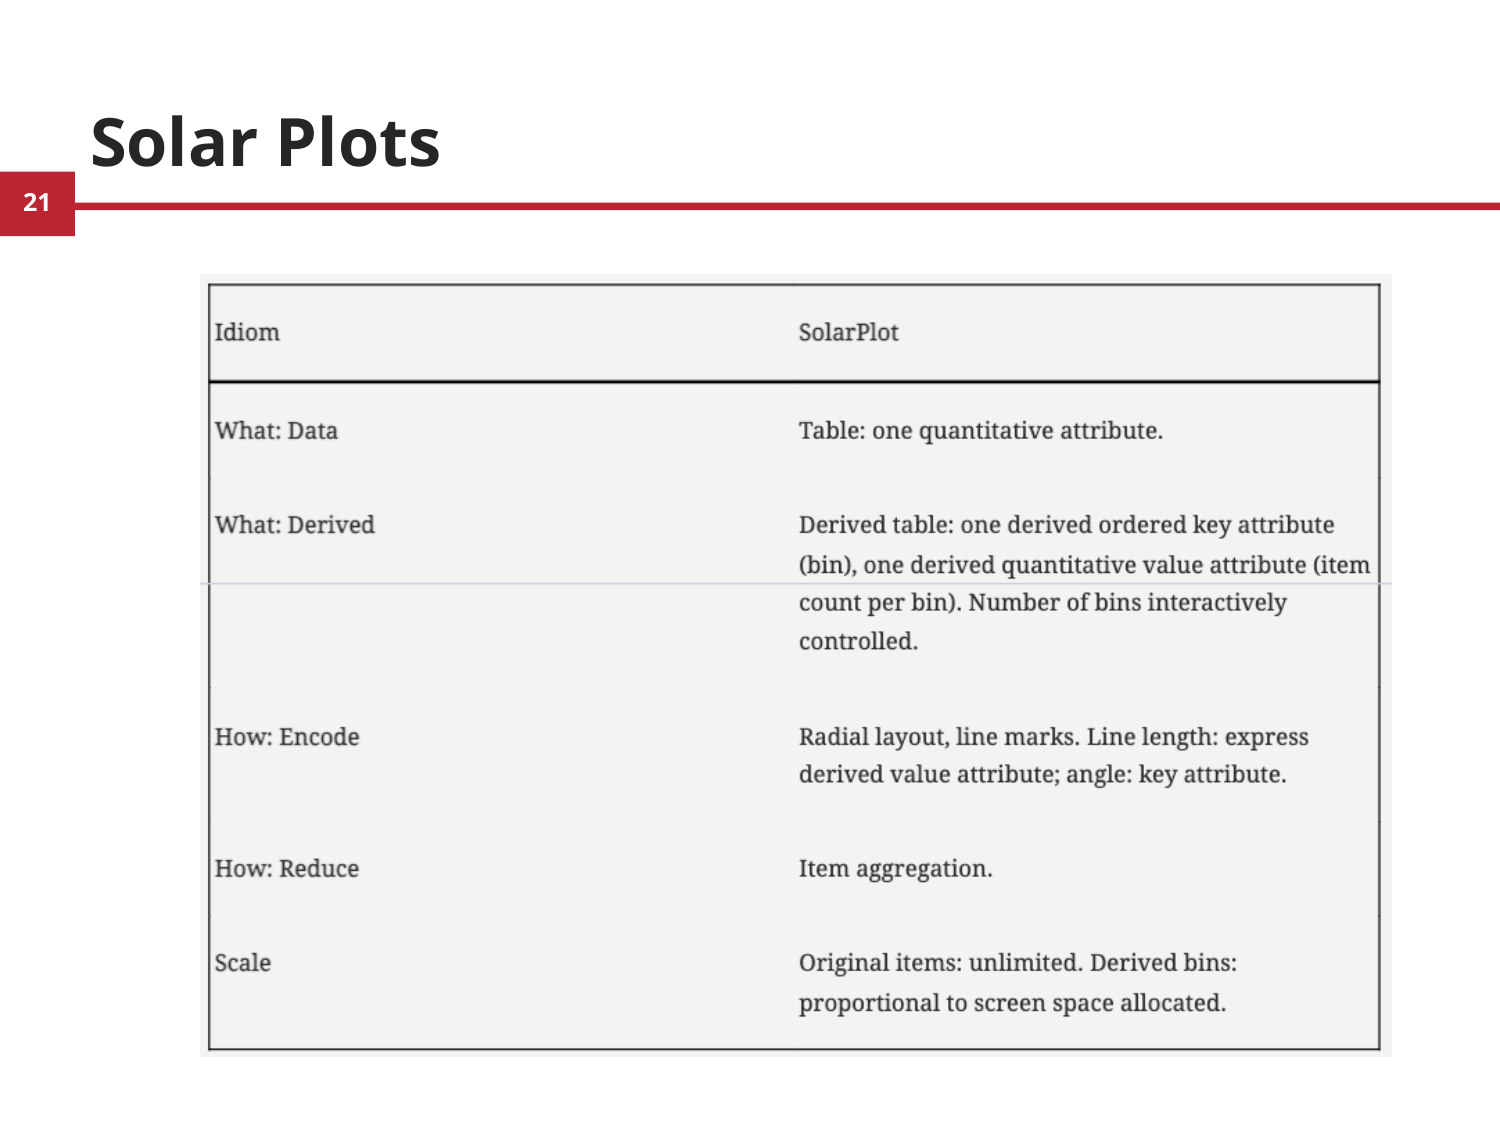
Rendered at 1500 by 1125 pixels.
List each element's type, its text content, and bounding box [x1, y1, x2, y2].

title Solar Plots [75, 56, 1425, 188]
picture [199, 274, 1392, 1057]
